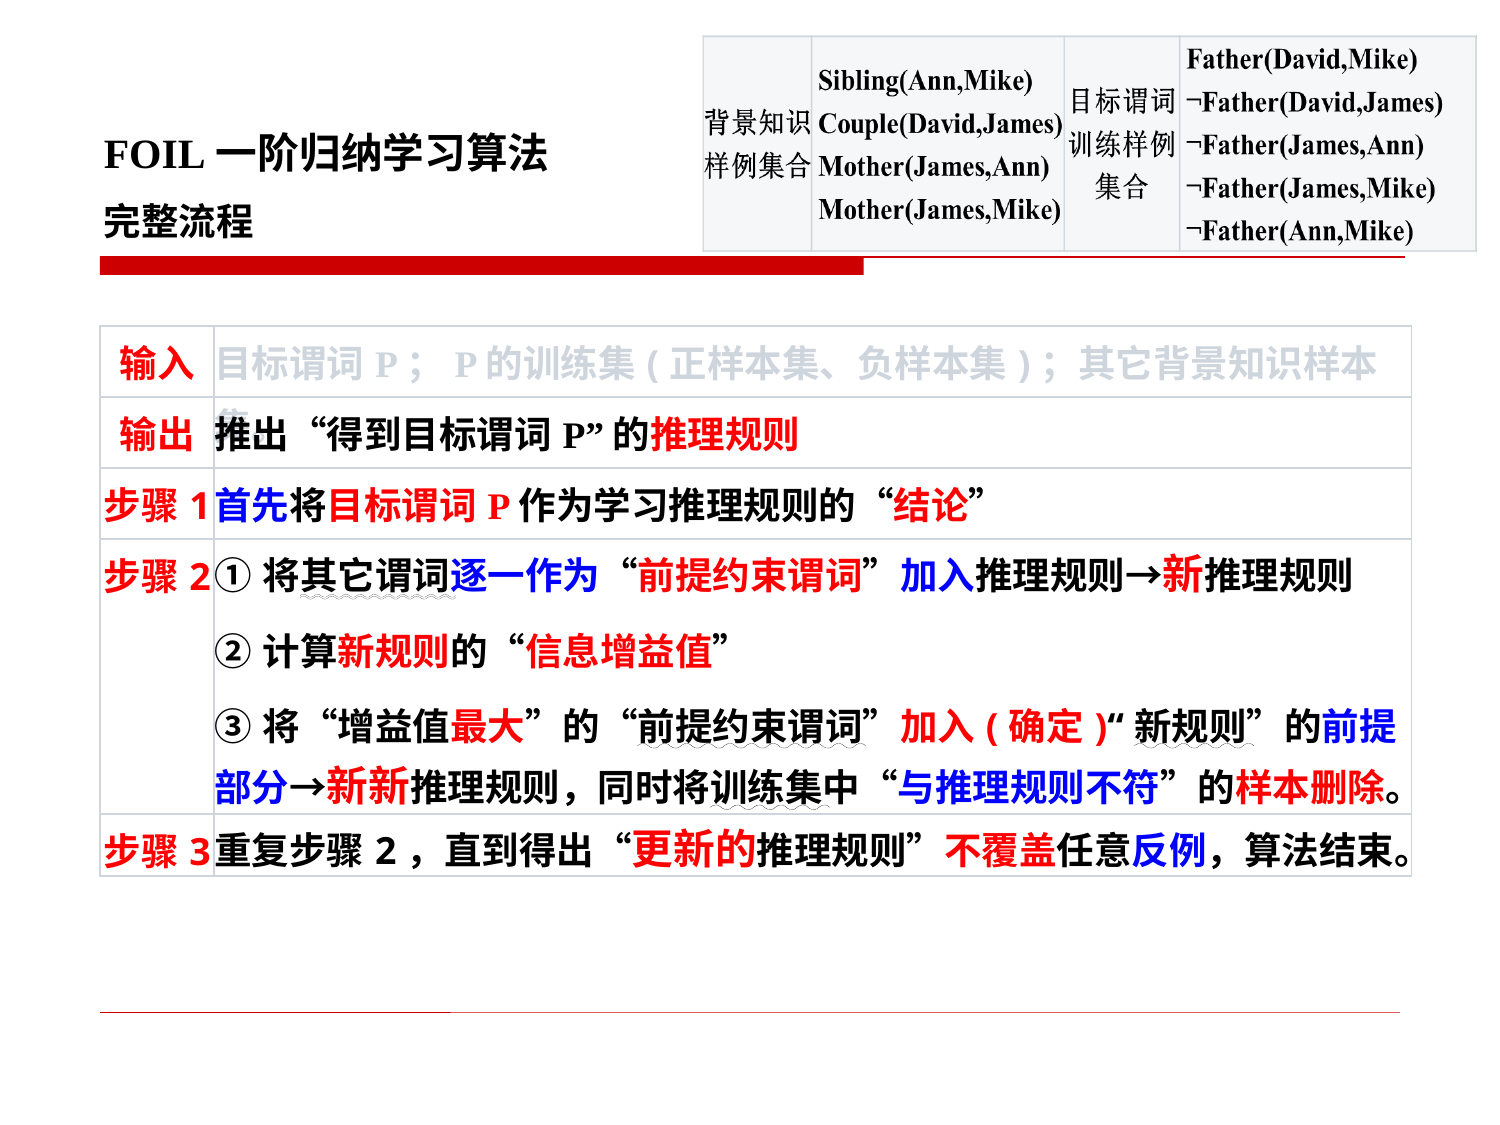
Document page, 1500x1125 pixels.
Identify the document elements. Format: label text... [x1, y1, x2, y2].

table_cell ①将其它谓词逐一作为“前提约束谓词”加入推理规则→新推理规则 ②计算新规则的“信息增益值” ③将“增益值最大”的“前提约束谓词”加入(确定)“新规则”的前提部分→新新推理规则，同时将训练集中“与推理规则不符”的样本删除。 [215, 540, 1411, 813]
table_cell 推出“得到目标谓词P”的推理规则 [215, 398, 1411, 467]
picture [702, 30, 1477, 266]
table_cell 首先将目标谓词P作为学习推理规则的“结论” [215, 469, 1411, 538]
table_cell 重复步骤2，直到得出“更新的推理规则”不覆盖任意反例，算法结束。 [215, 815, 1411, 875]
table_header 目标谓词P；P的训练集(正样本集、负样本集)；其它背景知识样本集。 [215, 327, 1411, 396]
table_cell 步骤3 [101, 815, 213, 875]
table_cell 输出 [101, 398, 213, 467]
table_cell 步骤1 [101, 469, 213, 538]
table_header 输入 [101, 327, 213, 396]
text_box FOIL一阶归纳学习算法 完整流程 [103, 110, 558, 244]
table_cell 步骤2 [101, 540, 213, 813]
